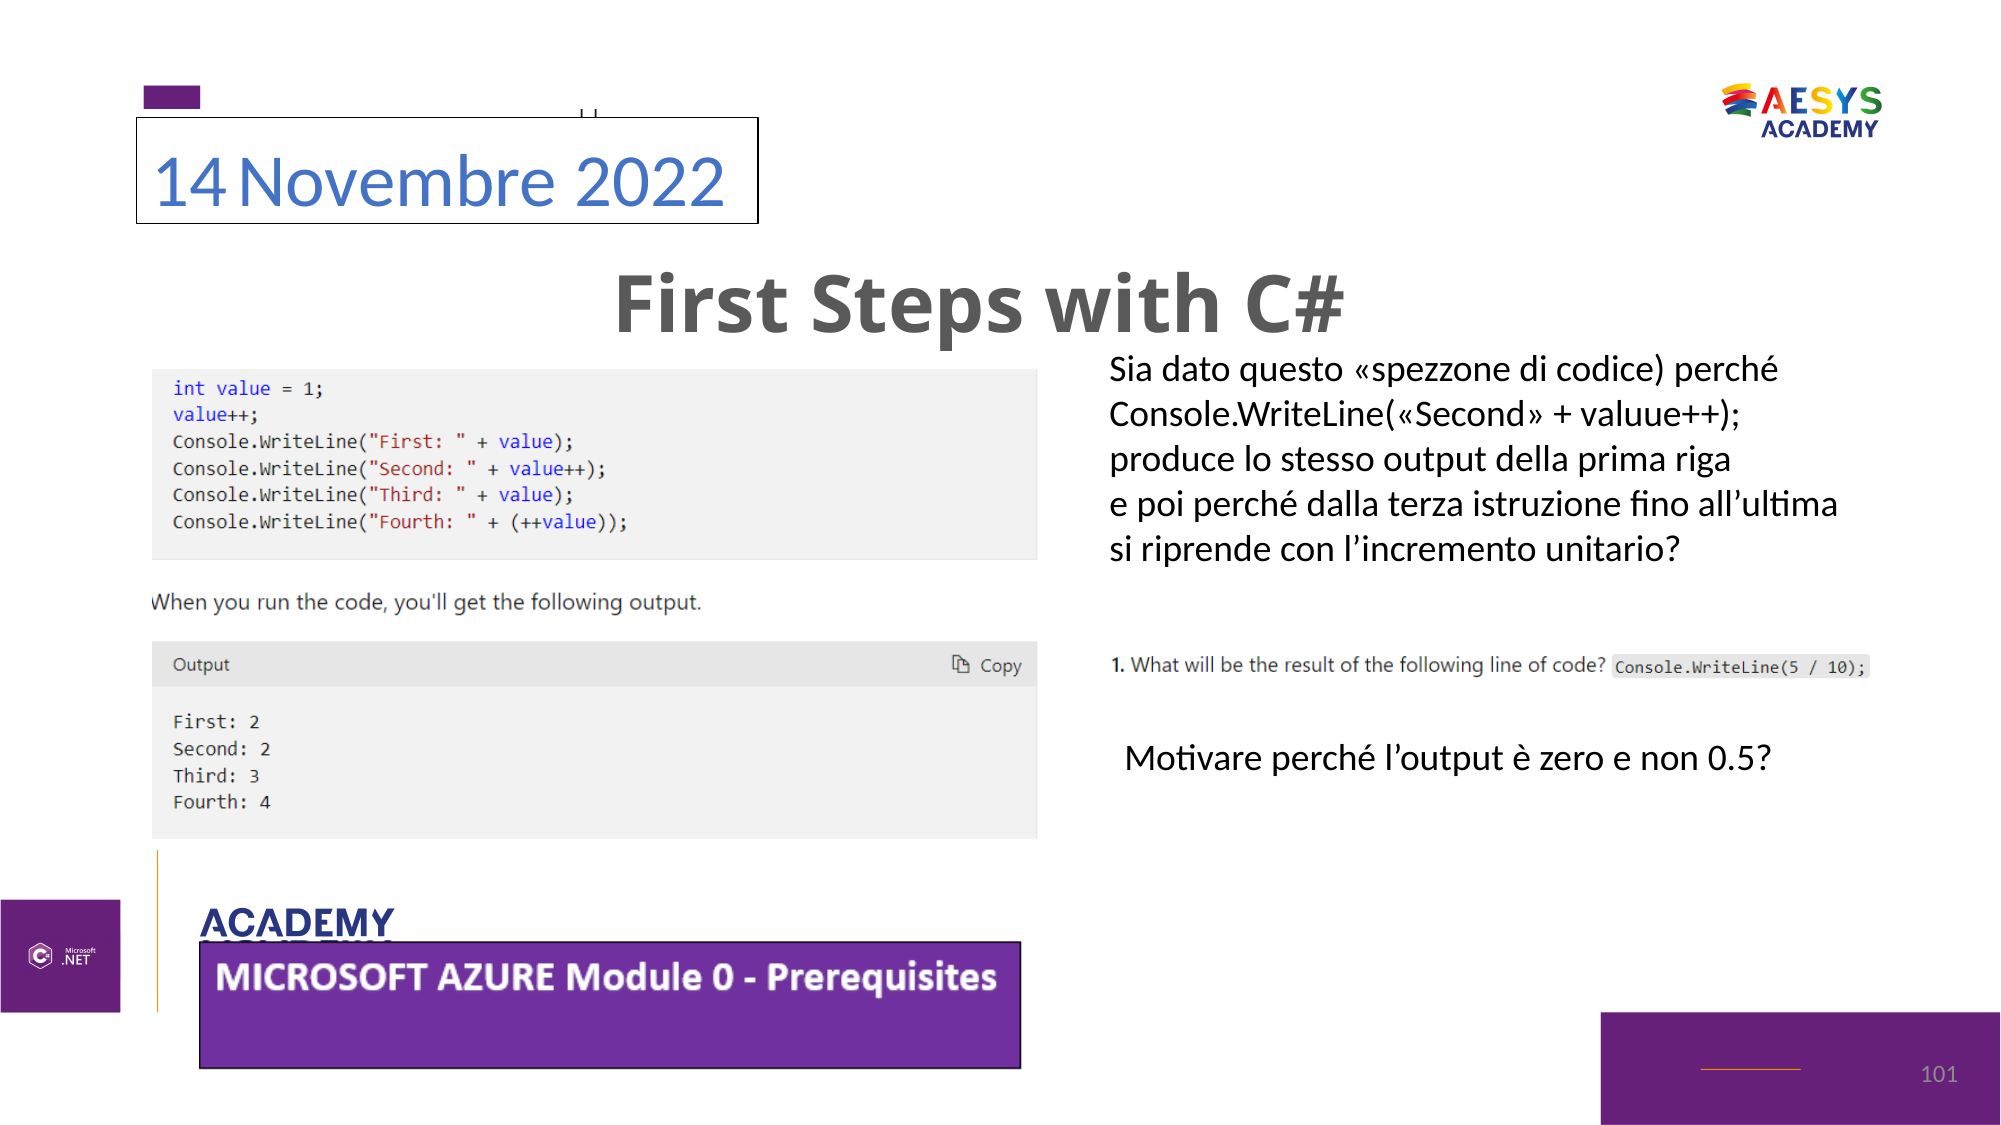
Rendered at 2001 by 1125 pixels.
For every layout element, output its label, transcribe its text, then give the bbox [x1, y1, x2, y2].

picture [0, 0, 2001, 1125]
text_box Sia dato questo «spezzone di codice) perché Console.WriteLine(«Second» + valuue++); produce lo stesso output della prima riga e poi perché dalla terza istruzione fino all’ultima si riprende con l’incremento unitario? [1094, 336, 1855, 577]
text_box Motivare perché l’output è zero e non 0.5? [1109, 725, 1789, 785]
text_box First Steps with C# [597, 246, 2000, 357]
text_box 14 Novembre 2022 [136, 117, 758, 224]
slide_number 101 [1412, 1042, 1974, 1102]
